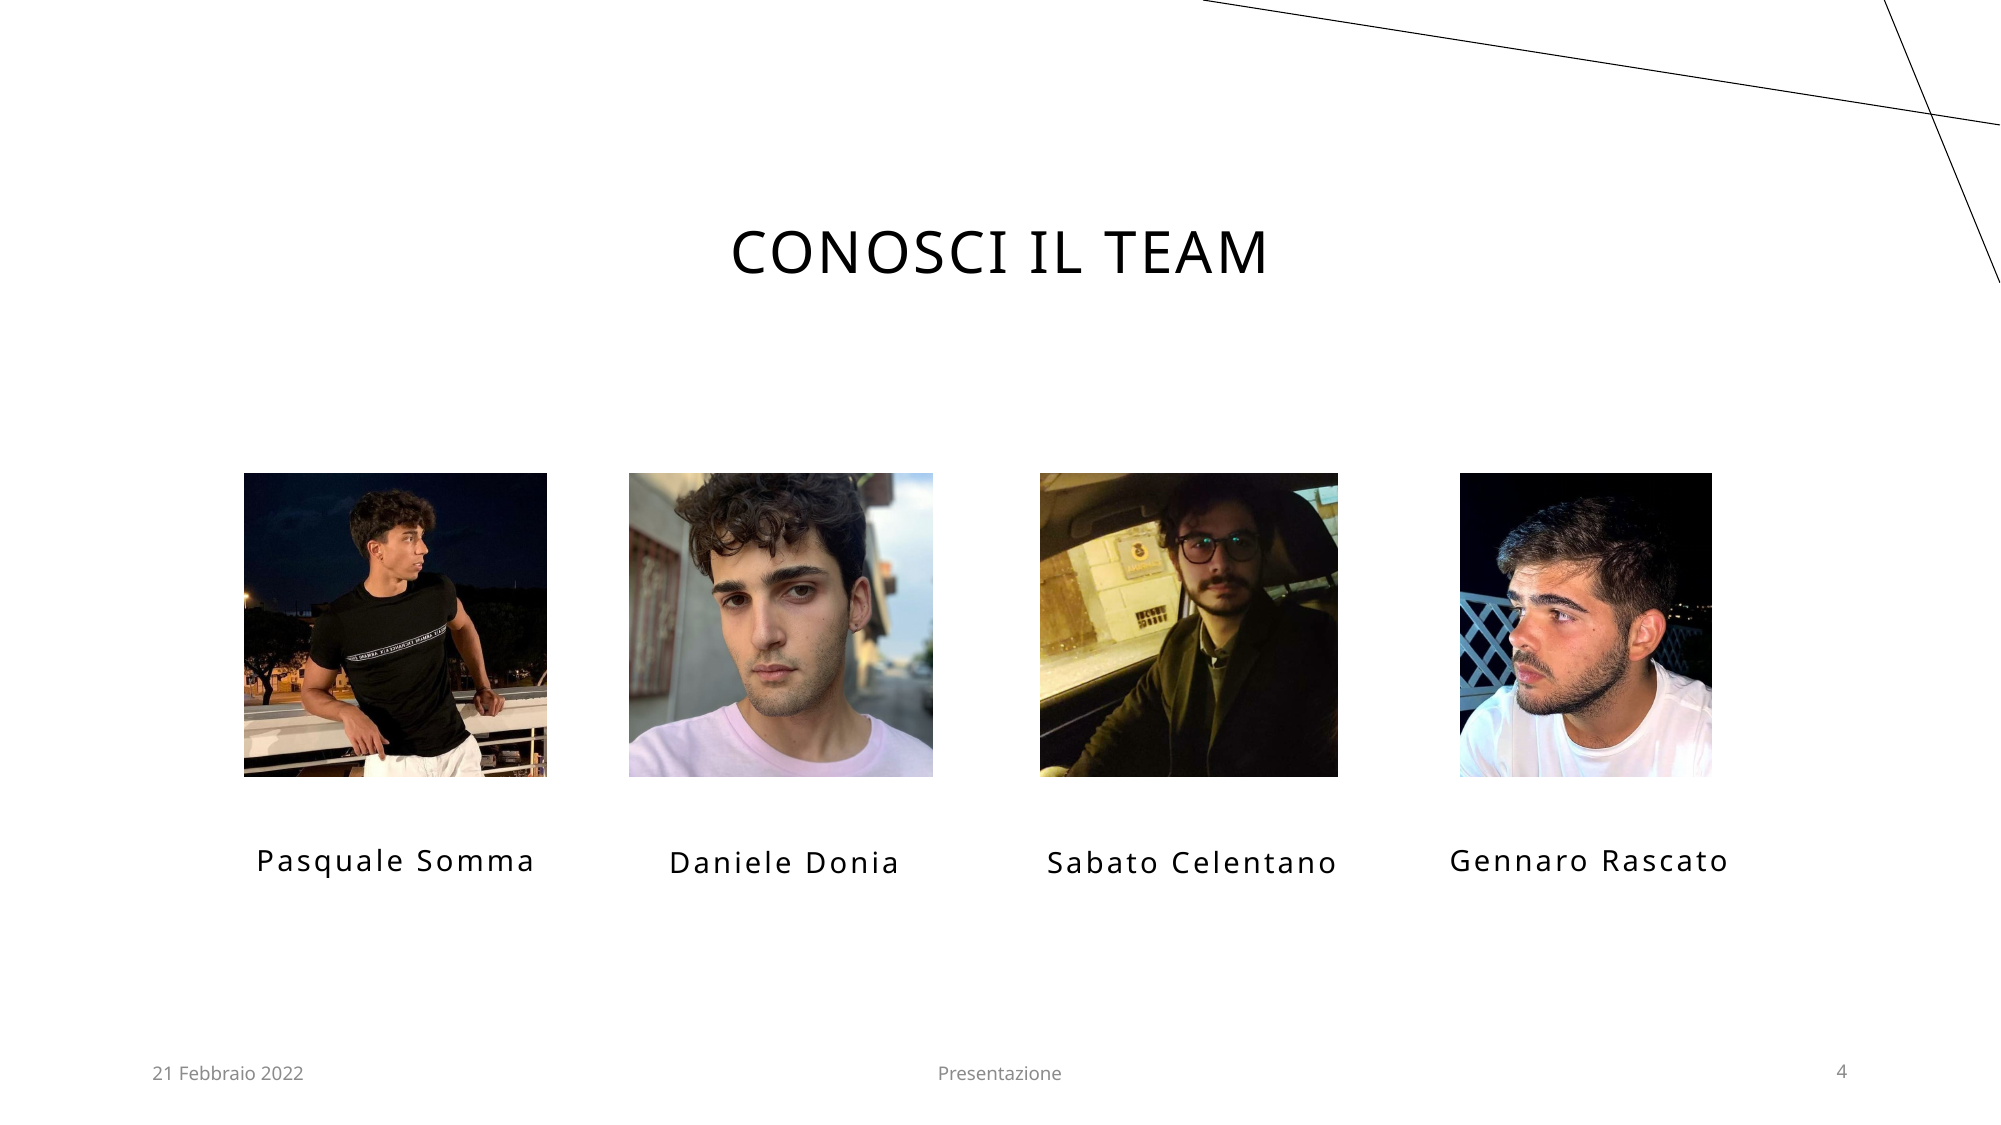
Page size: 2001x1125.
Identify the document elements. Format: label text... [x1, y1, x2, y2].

list Gennaro Rascato [1413, 834, 1764, 891]
picture [244, 473, 547, 777]
picture [1460, 473, 1712, 777]
title CONOSCI IL TEAM [309, 146, 1691, 364]
list Sabato Celentano [992, 836, 1392, 893]
list Pasquale Somma [215, 834, 576, 891]
slide_number 4 [1412, 1042, 1863, 1103]
footer Presentazione [662, 1042, 1338, 1103]
list Daniele Donia [608, 836, 961, 893]
picture [1040, 473, 1338, 777]
picture [629, 473, 933, 777]
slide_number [137, 1042, 588, 1103]
